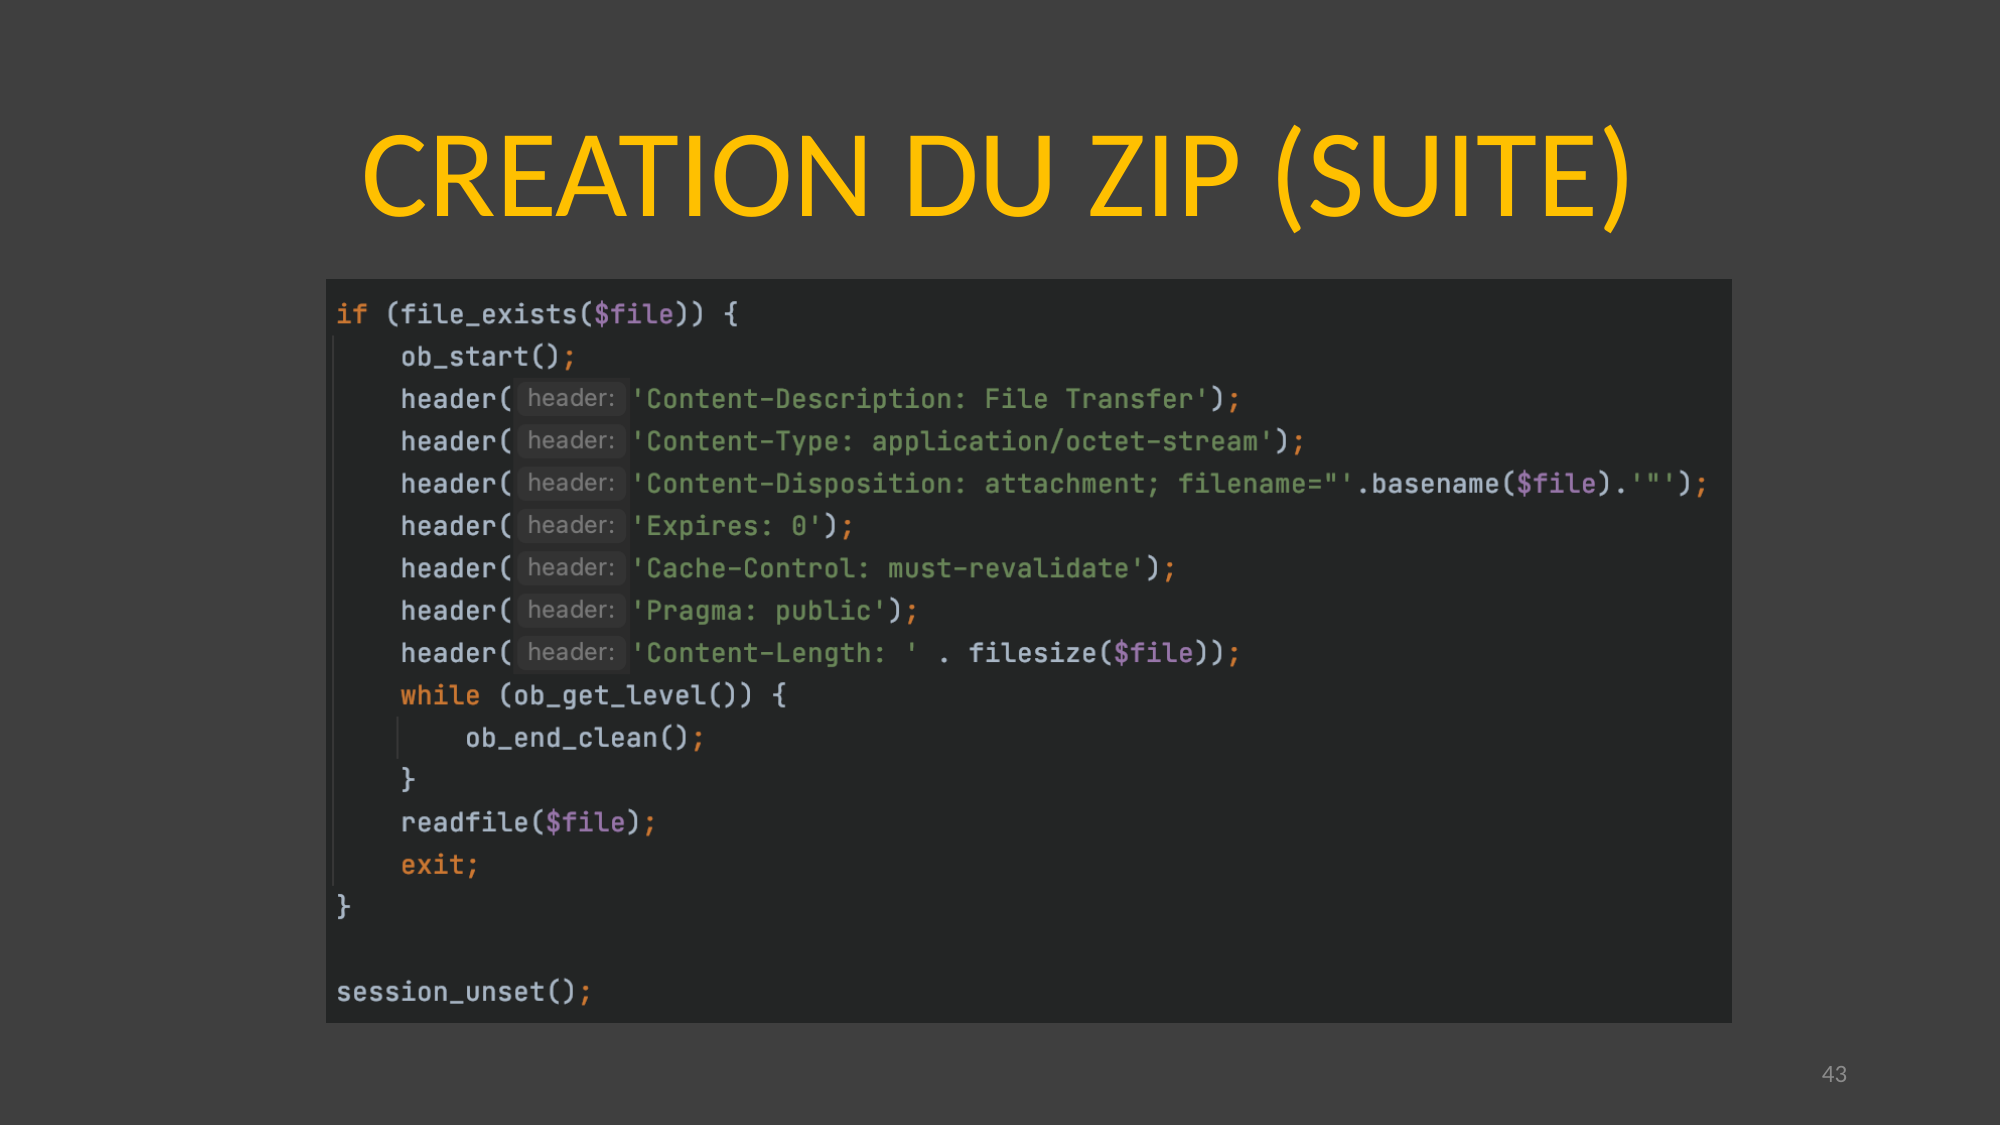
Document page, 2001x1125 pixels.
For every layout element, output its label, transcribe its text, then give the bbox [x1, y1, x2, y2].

picture [326, 279, 1732, 1023]
slide_number 43 [1412, 1042, 1863, 1103]
title CREATION DU ZIP (SUITE) [117, 52, 1883, 251]
